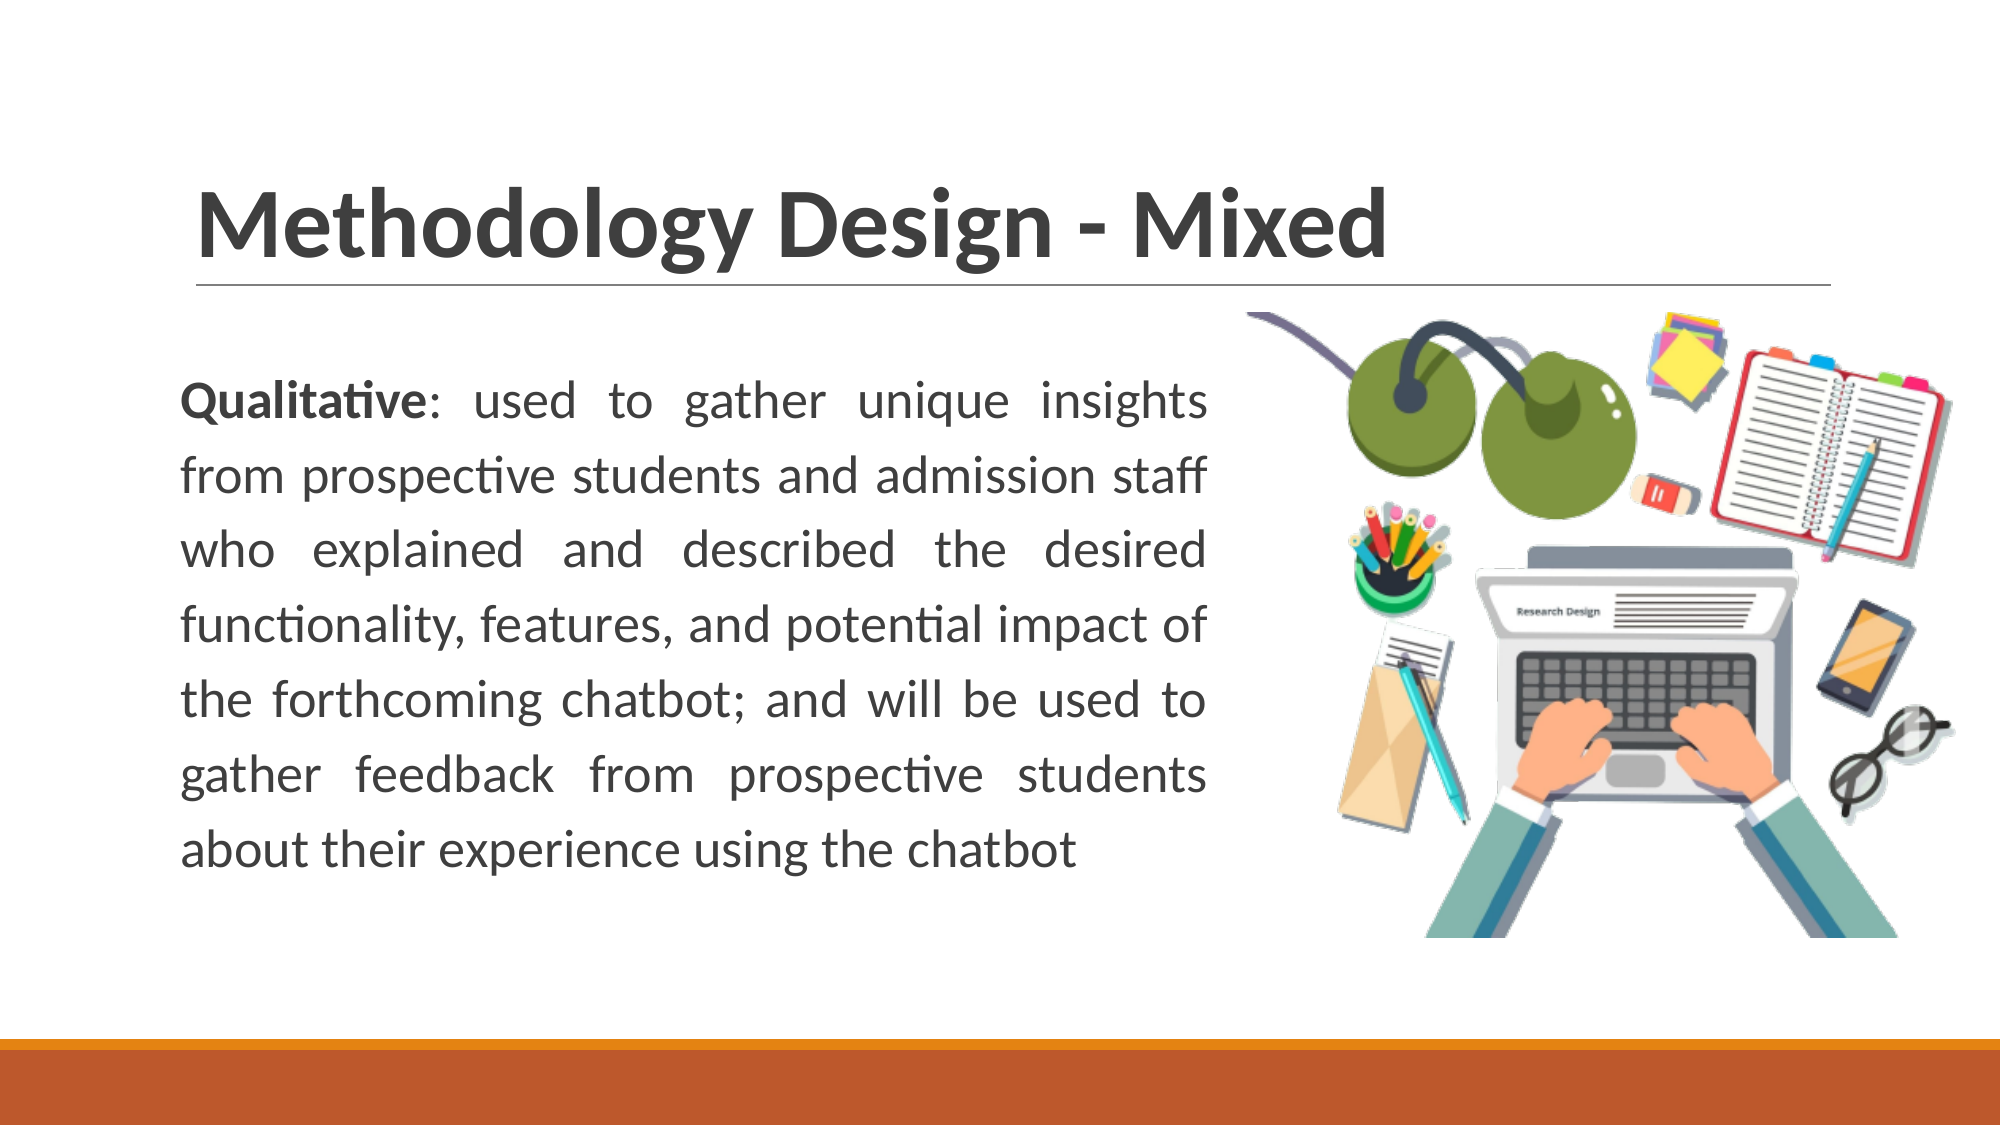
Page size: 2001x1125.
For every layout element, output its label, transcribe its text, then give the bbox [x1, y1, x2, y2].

picture [1230, 311, 1974, 938]
list Qualitative: used to gather unique insights from prospective students and admission staff who explained and described the desired functionality, features, and potential impact of the forthcoming chatbot; and will be used to gather feedback from prospective students about their experience using the chatbot [180, 346, 1210, 1001]
title Methodology Design - Mixed [180, 134, 1830, 285]
